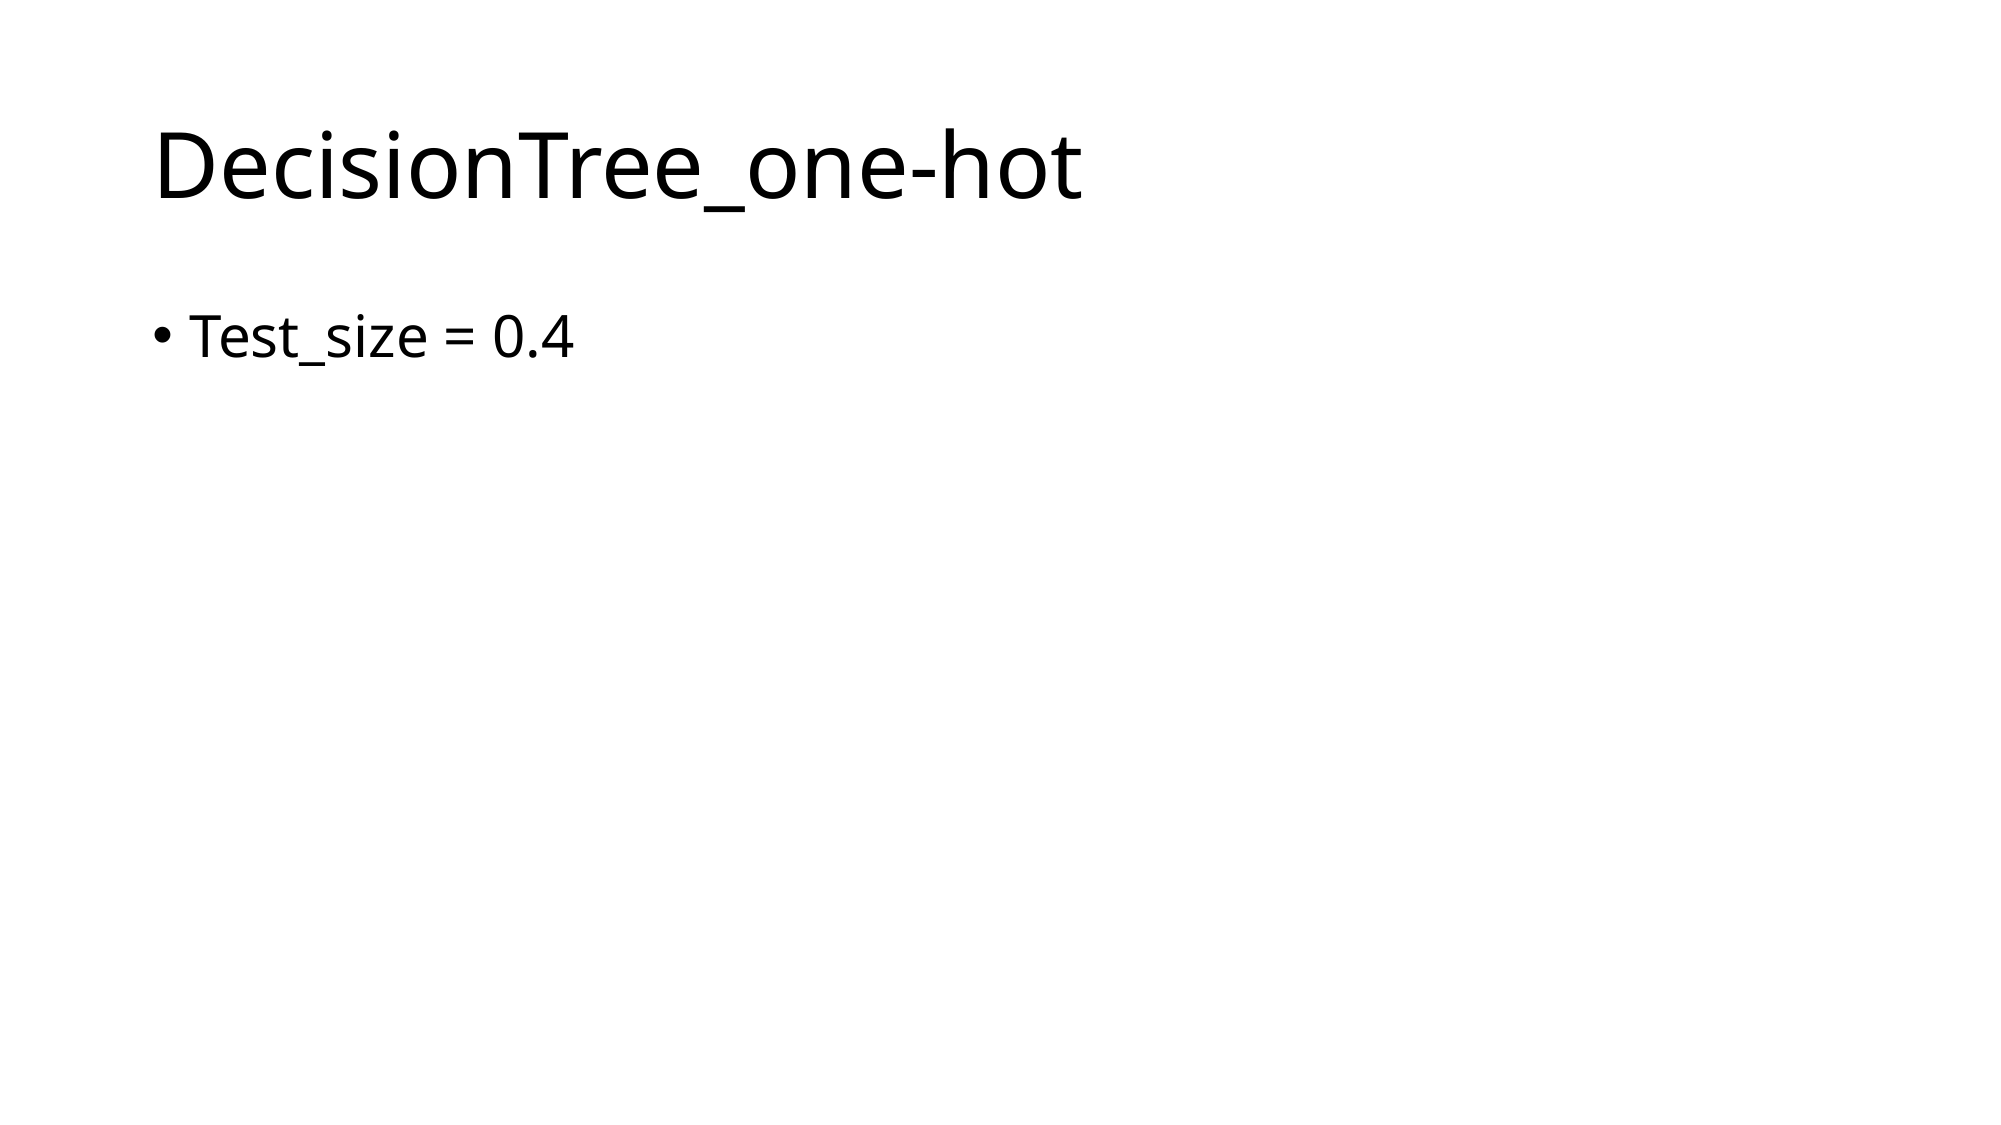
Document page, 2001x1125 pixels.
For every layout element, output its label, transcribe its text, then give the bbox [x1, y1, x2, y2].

title DecisionTree_one-hot [137, 59, 1863, 278]
list Test_size = 0.4 [137, 299, 1863, 1014]
